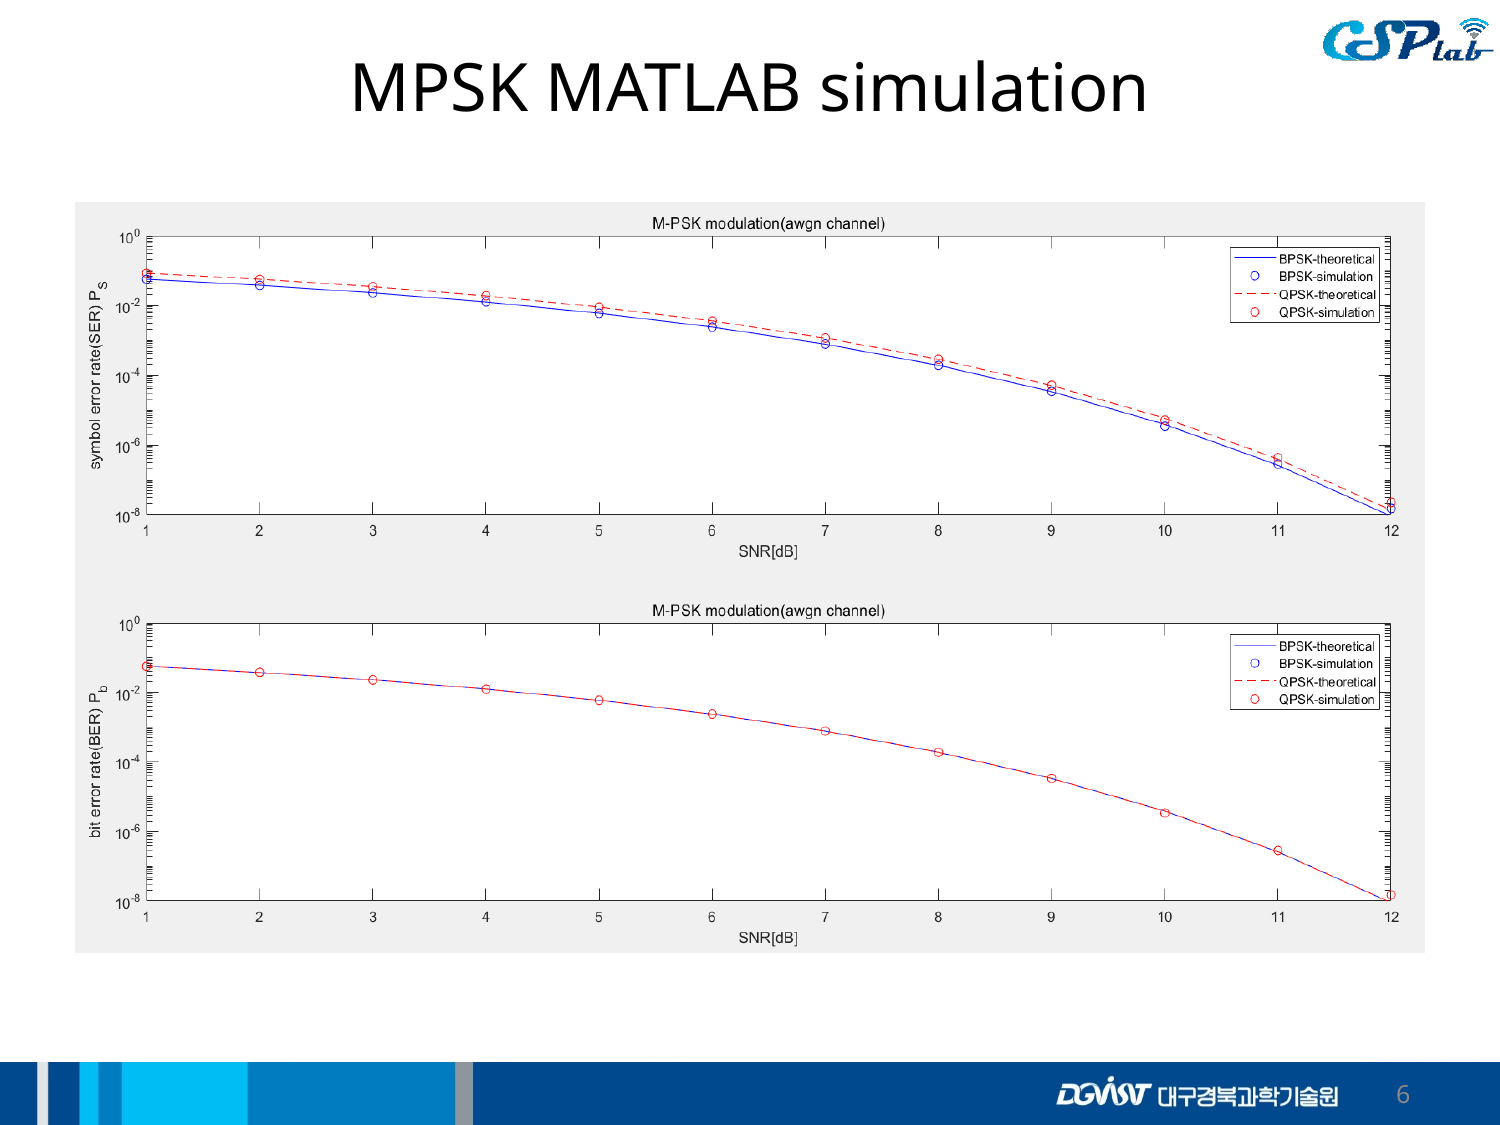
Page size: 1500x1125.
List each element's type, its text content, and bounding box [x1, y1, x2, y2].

title MPSK MATLAB simulation [75, 45, 1425, 126]
picture [0, 1062, 78, 1125]
slide_number ‹#› [1075, 1065, 1426, 1125]
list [74, 202, 1426, 953]
picture [452, 1062, 1500, 1125]
picture [1322, 7, 1494, 78]
